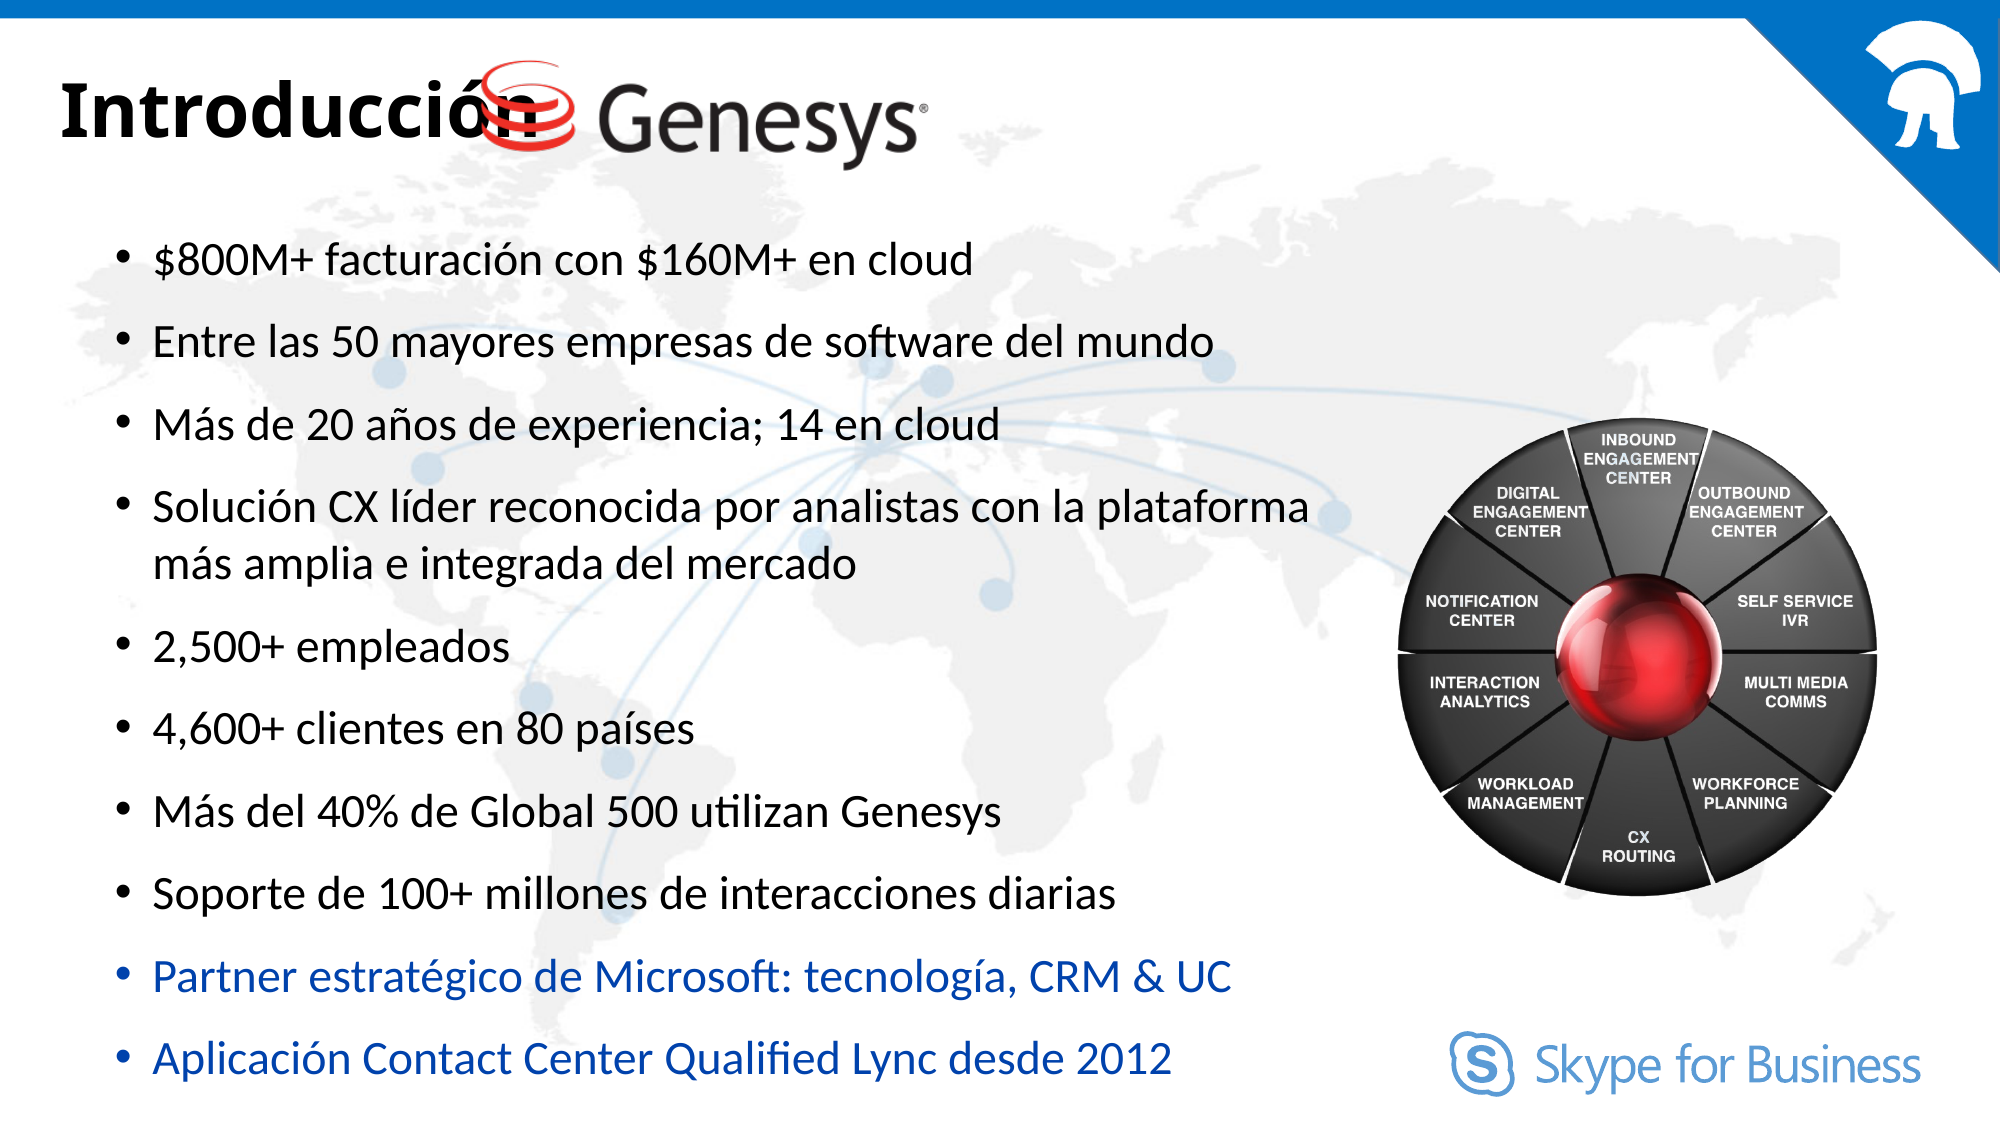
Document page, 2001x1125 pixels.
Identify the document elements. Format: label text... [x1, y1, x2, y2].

text_box [1857, 1055, 1881, 1083]
text_box [1691, 1055, 1718, 1083]
text_box [1675, 1043, 1692, 1083]
text_box [1611, 1055, 1636, 1095]
text_box [1775, 1056, 1798, 1083]
text_box [1562, 1043, 1584, 1083]
text_box [1536, 1044, 1559, 1083]
title Introducción [45, 4, 1863, 222]
text_box [1720, 1055, 1735, 1083]
text_box [1903, 1055, 1921, 1083]
text_box [1822, 1044, 1829, 1050]
picture [0, 0, 2001, 1125]
text_box [1823, 1056, 1828, 1083]
text_box [1832, 1055, 1855, 1083]
text_box [1883, 1055, 1901, 1083]
text_box $800M+ facturación con $160M+ en cloud Entre las 50 mayores empresas de software del mundo Más de 20 años de experiencia; 14 en cloud Solución CX líder reconocida por analistas con la plataforma más amplia e integrada del mercado 2,500+ empleados 4,600+ clientes en 80 países Más del 40% de Global 500 utilizan Genesys Soporte de 100+ millones de interacciones diarias Partner estratégico de Microsoft: tecnología, CRM & UC Aplicación Contact Center Qualified Lync desde 2012 [100, 222, 1586, 888]
text_box [1749, 1045, 1772, 1083]
text_box [1801, 1055, 1819, 1083]
text_box [1449, 1031, 1515, 1097]
picture [465, 44, 942, 180]
text_box [1584, 1056, 1610, 1095]
text_box [1637, 1055, 1661, 1083]
